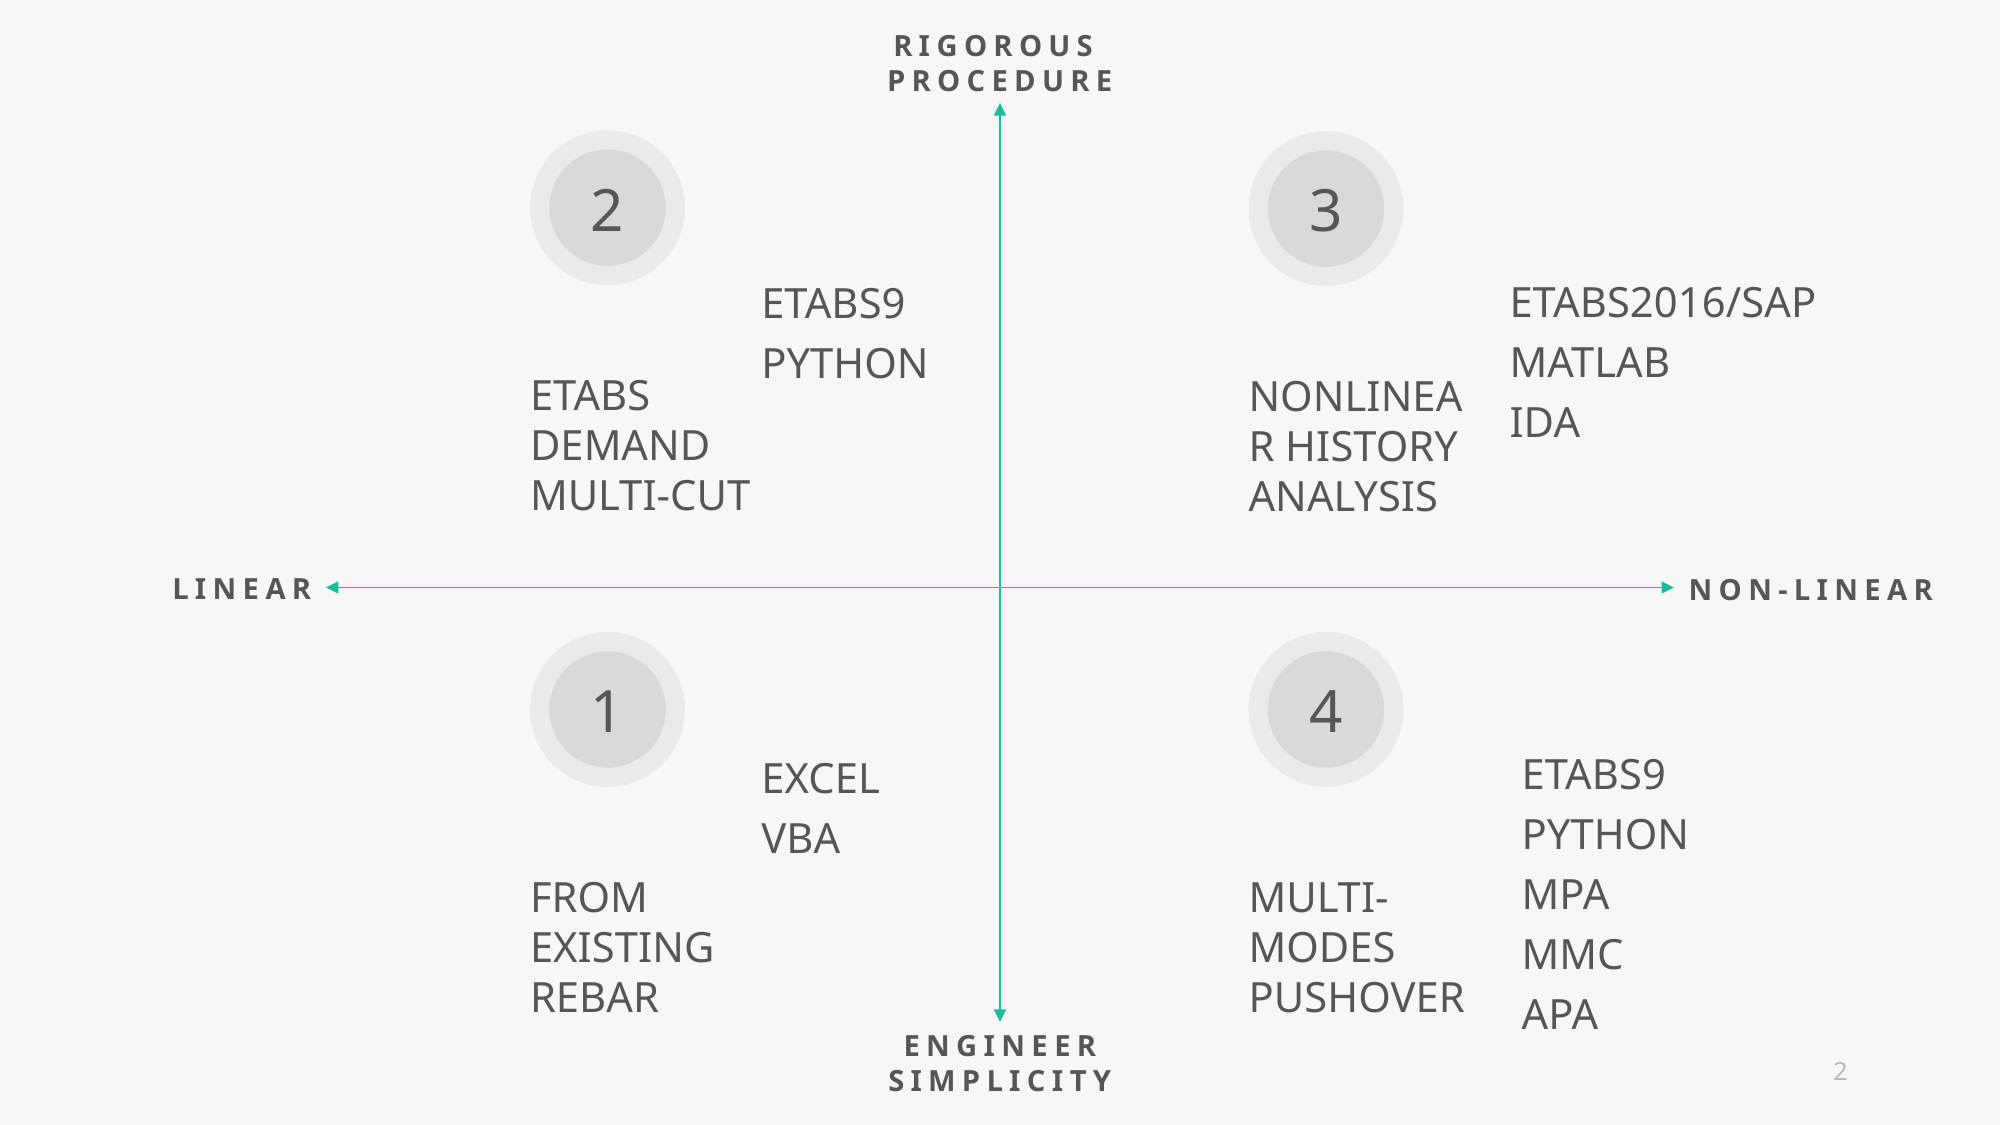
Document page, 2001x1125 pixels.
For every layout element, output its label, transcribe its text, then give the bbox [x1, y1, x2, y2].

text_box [530, 130, 686, 286]
text_box ETABS9 PYTHON MPA MMC APA [1521, 731, 1704, 1046]
text_box ENGINEER SIMPLICITY [859, 1020, 1141, 1105]
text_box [1248, 131, 1404, 287]
text_box RIGOROUS PROCEDURE [859, 20, 1141, 105]
text_box ETABS9 PYTHON [761, 259, 944, 395]
text_box EXCEL VBA [761, 734, 895, 870]
slide_number 2 [1412, 1042, 1863, 1103]
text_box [1248, 631, 1404, 787]
text_box ETABS DEMAND MULTI-CUT [530, 361, 784, 527]
text_box LINEAR [45, 562, 326, 613]
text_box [530, 631, 686, 787]
text_box ETABS2016/SAP MATLAB IDA [1509, 258, 1832, 454]
text_box NONLINEAR HISTORY ANALYSIS [1248, 362, 1503, 527]
text_box NON-LINEAR [1673, 563, 1955, 614]
text_box FROM EXISTING REBAR [530, 863, 784, 1028]
text_box MULTI-MODES PUSHOVER [1248, 863, 1503, 1028]
